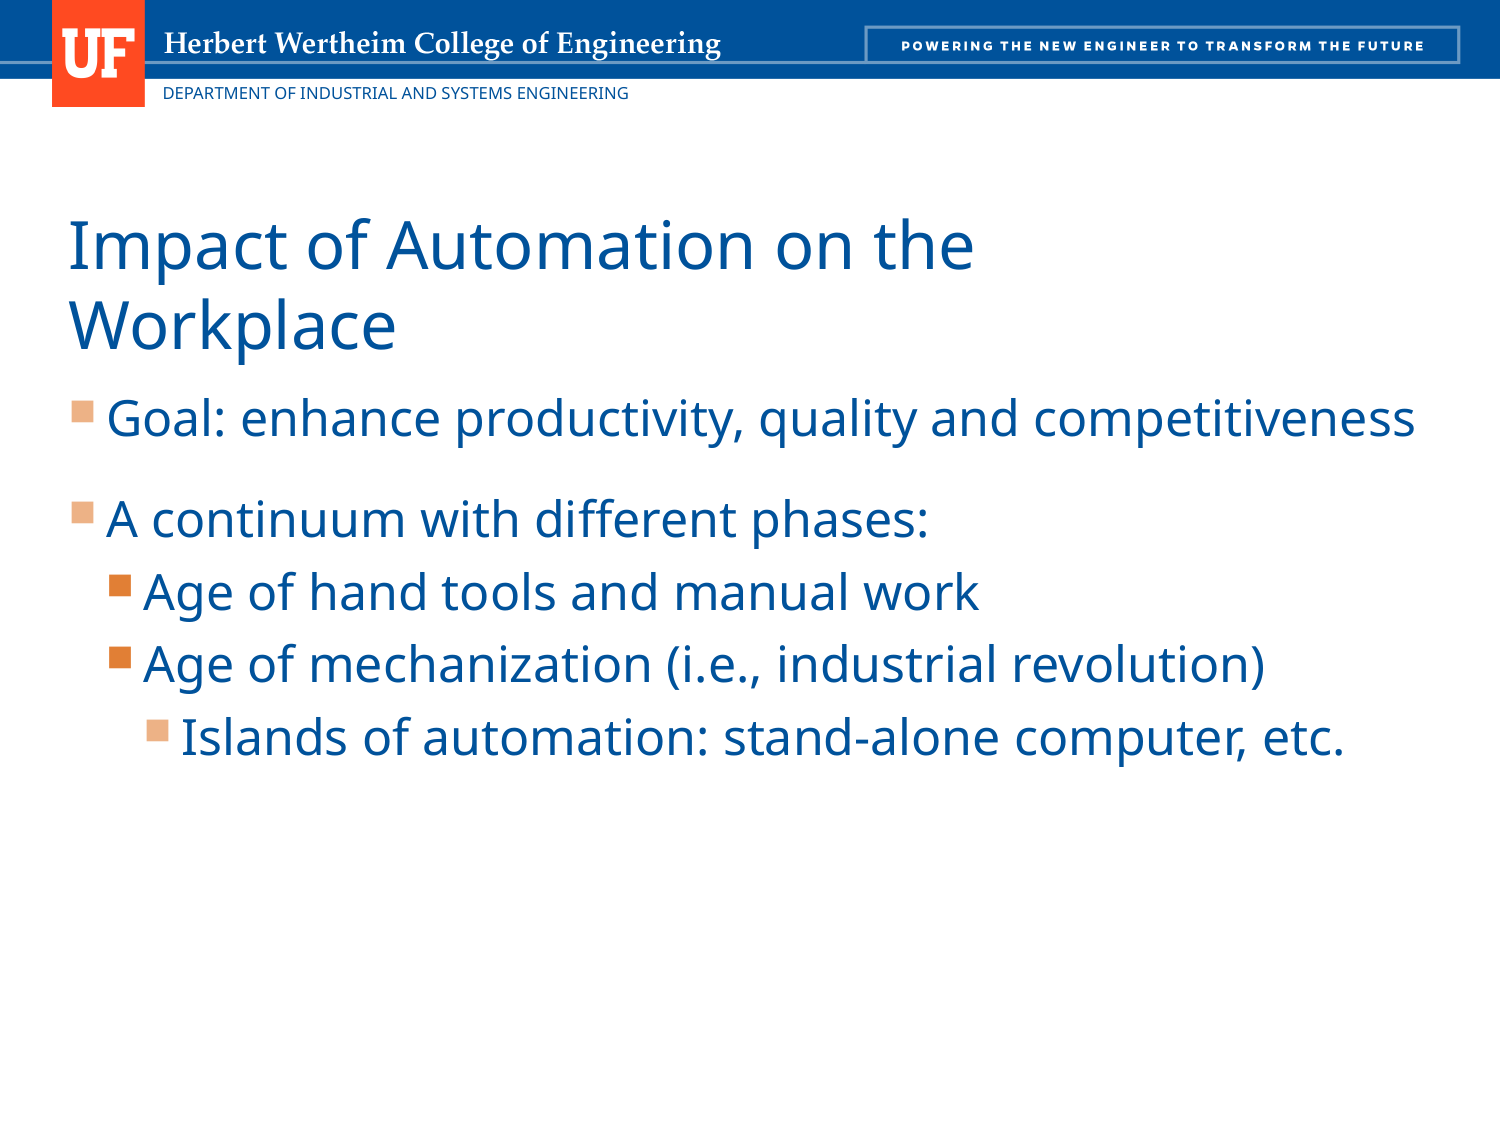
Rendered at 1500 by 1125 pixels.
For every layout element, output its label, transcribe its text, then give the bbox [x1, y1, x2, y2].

title Impact of Automation on the Workplace [53, 195, 1294, 378]
list Goal: enhance productivity, quality and competitiveness A continuum with different phases: Age of hand tools and manual work Age of mechanization (i.e., industrial revolution) Islands of automation: stand-alone computer, etc. [53, 378, 1450, 1102]
picture [0, 0, 1500, 107]
